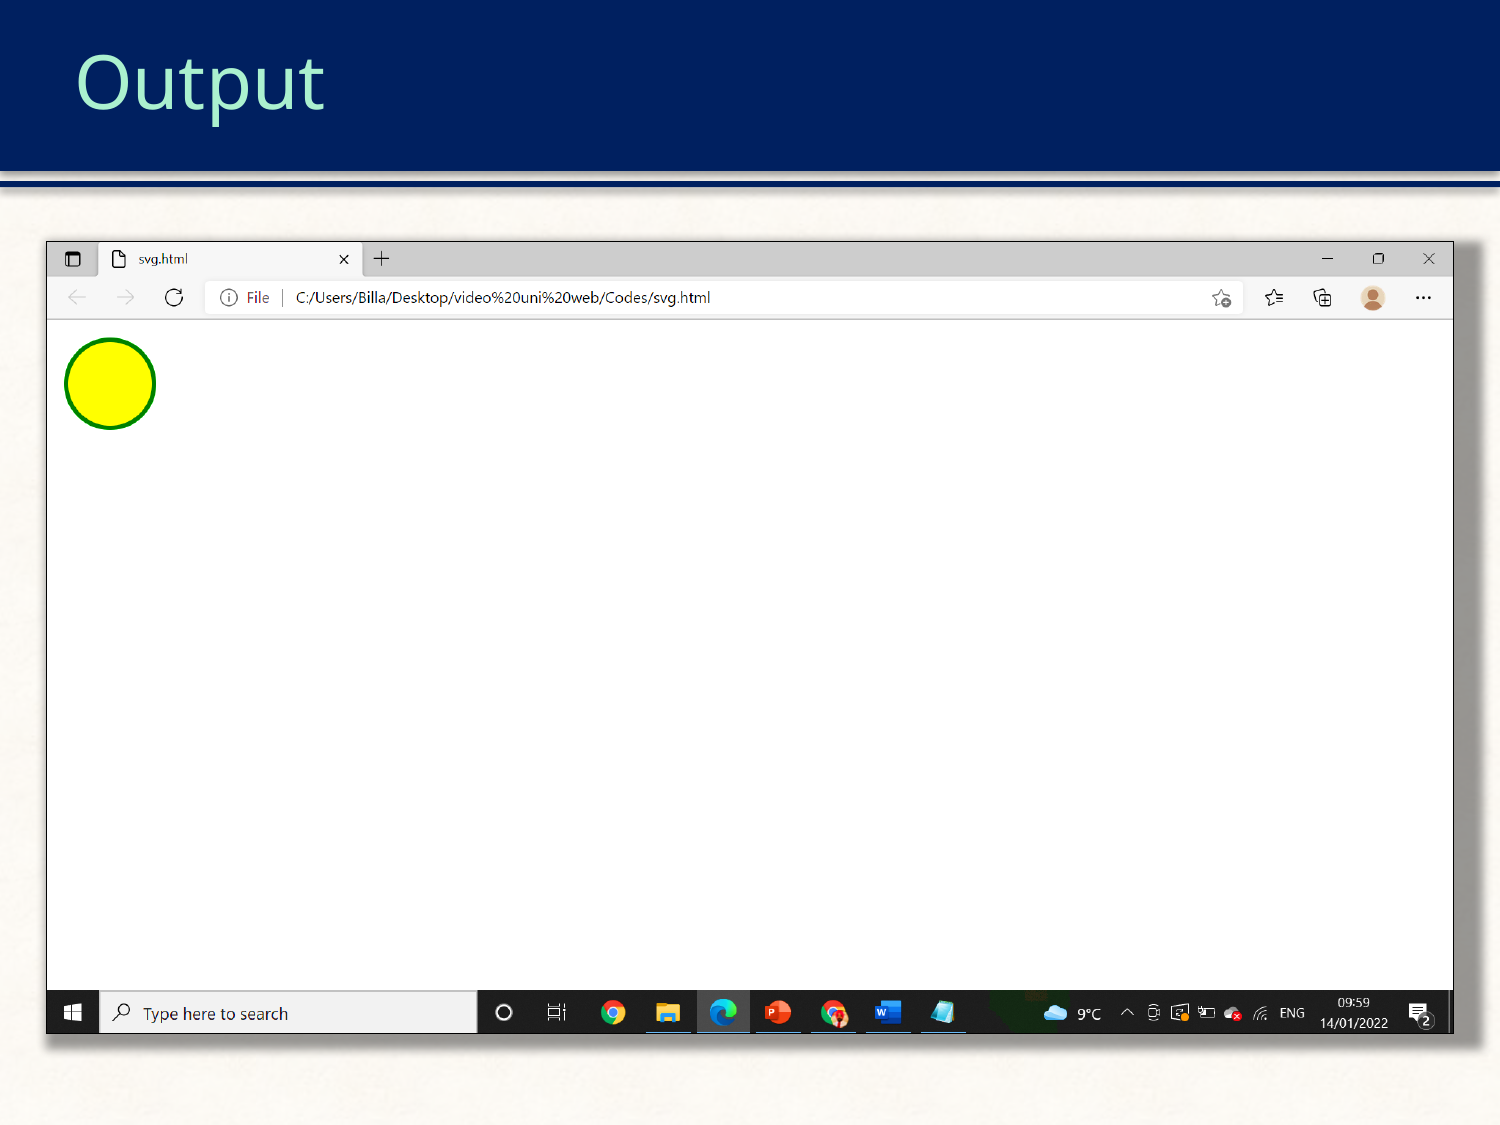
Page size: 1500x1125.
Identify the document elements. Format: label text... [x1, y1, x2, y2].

title Output [59, 0, 1500, 171]
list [46, 241, 1454, 1034]
